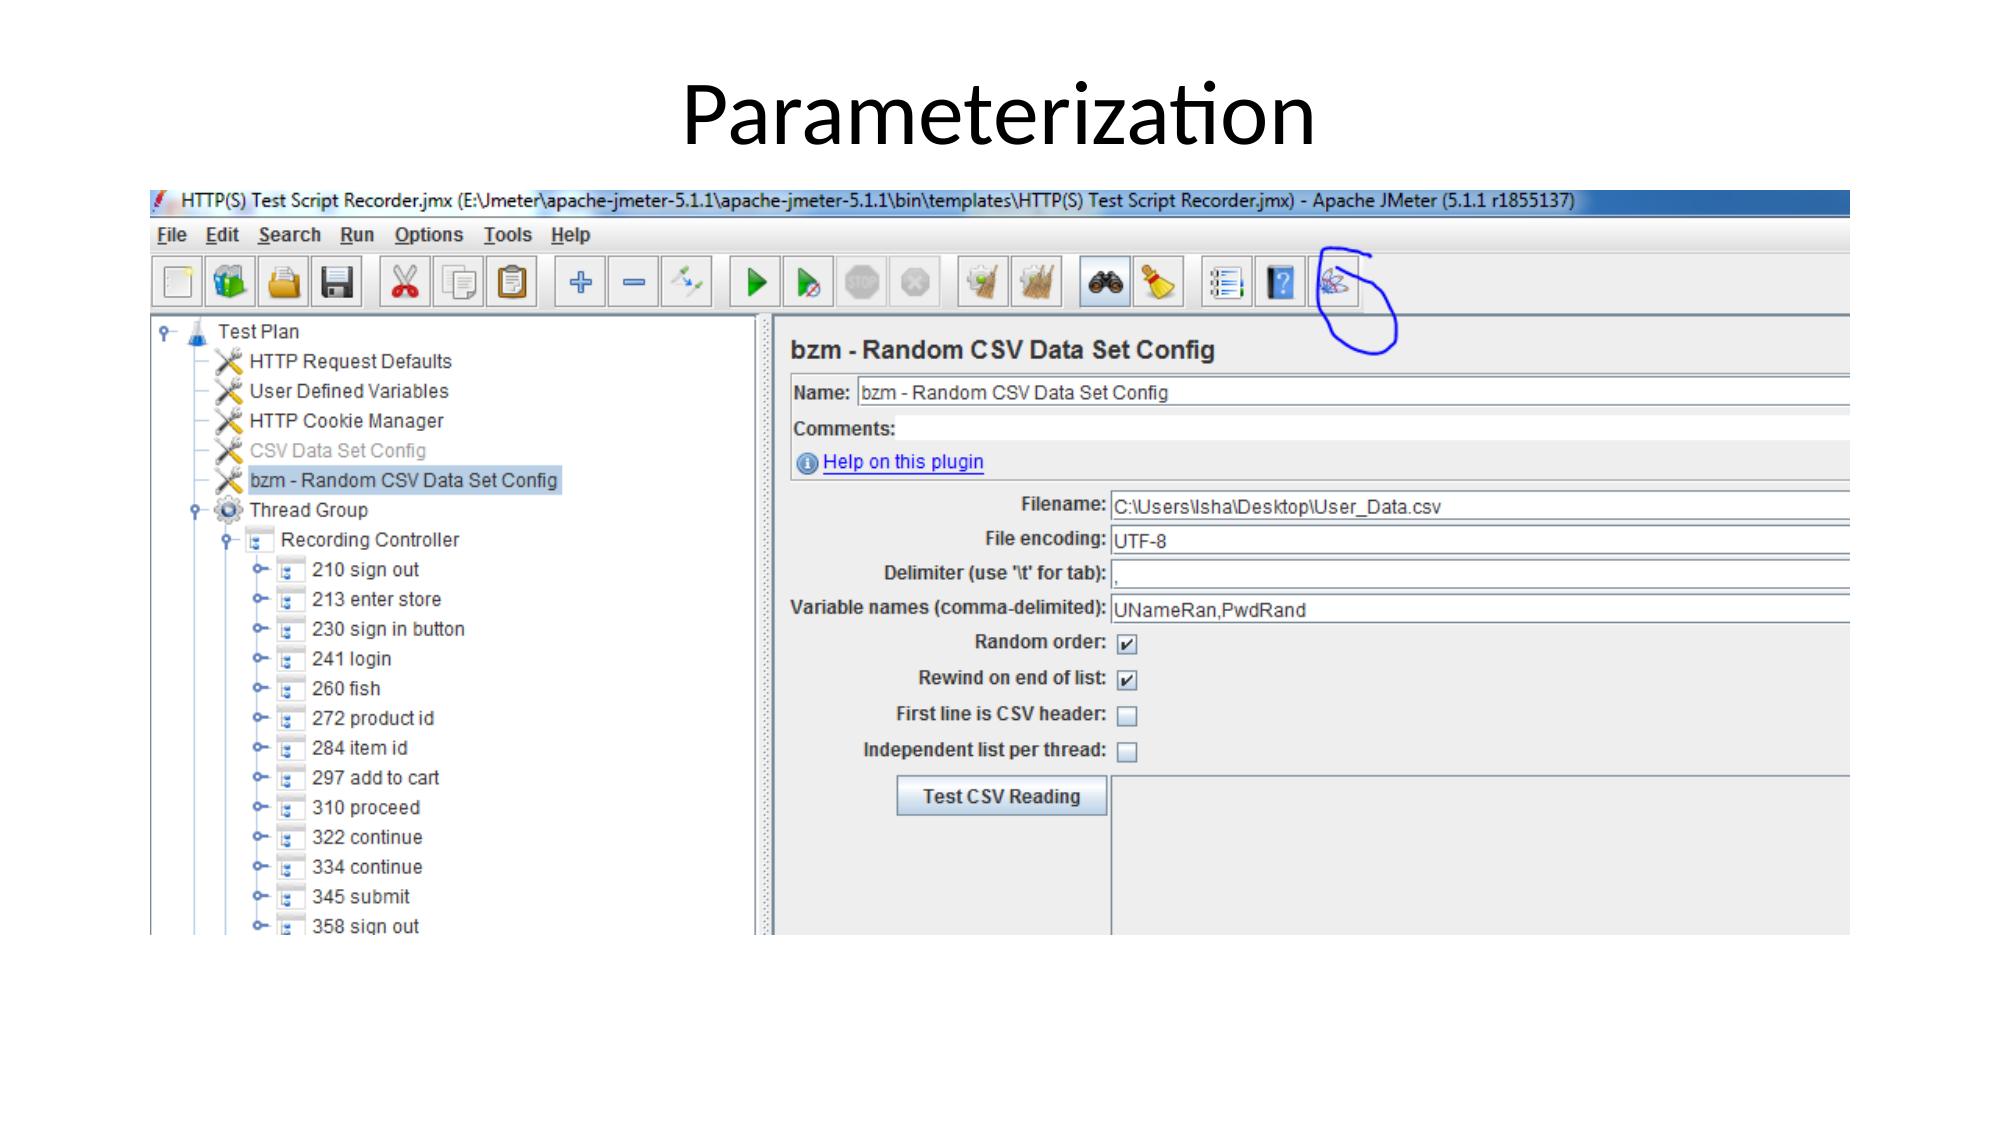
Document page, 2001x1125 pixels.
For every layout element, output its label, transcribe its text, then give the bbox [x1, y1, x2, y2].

text_box Parameterization [99, 45, 1900, 233]
picture [149, 190, 1851, 935]
